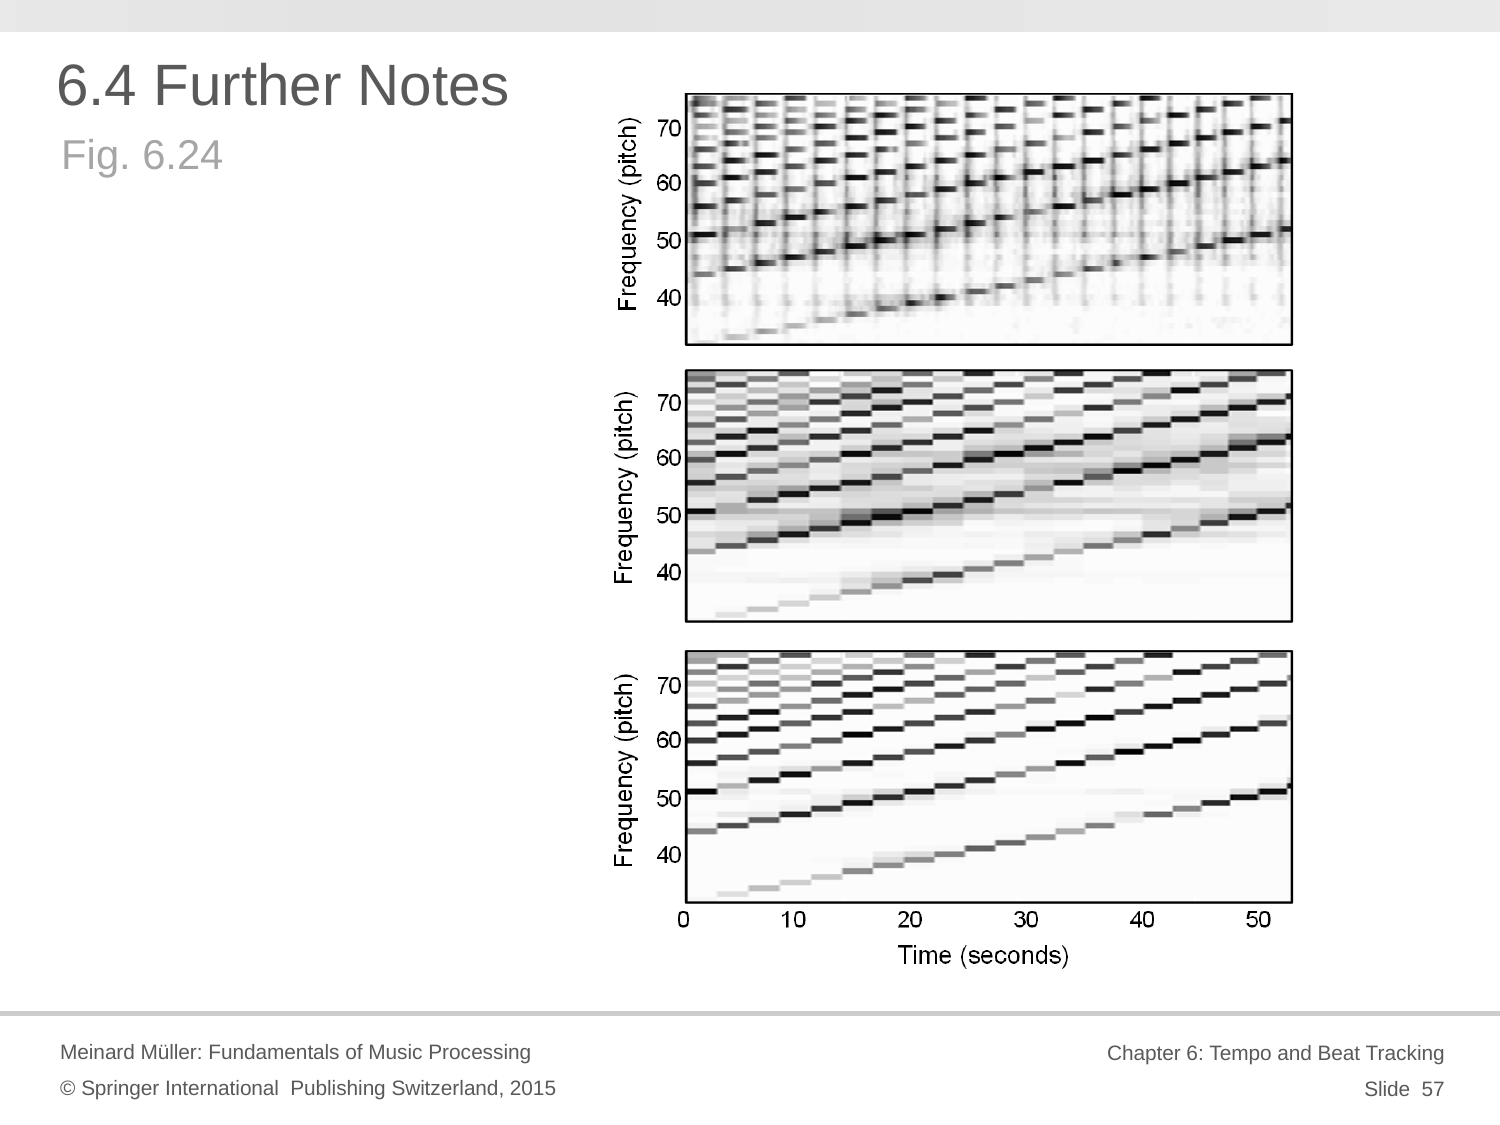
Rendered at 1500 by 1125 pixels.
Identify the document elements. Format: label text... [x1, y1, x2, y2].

picture [0, 0, 1500, 32]
picture [598, 93, 1298, 989]
title 6.4 Further Notes [40, 39, 1448, 133]
list Fig. 6.24 [46, 115, 276, 198]
